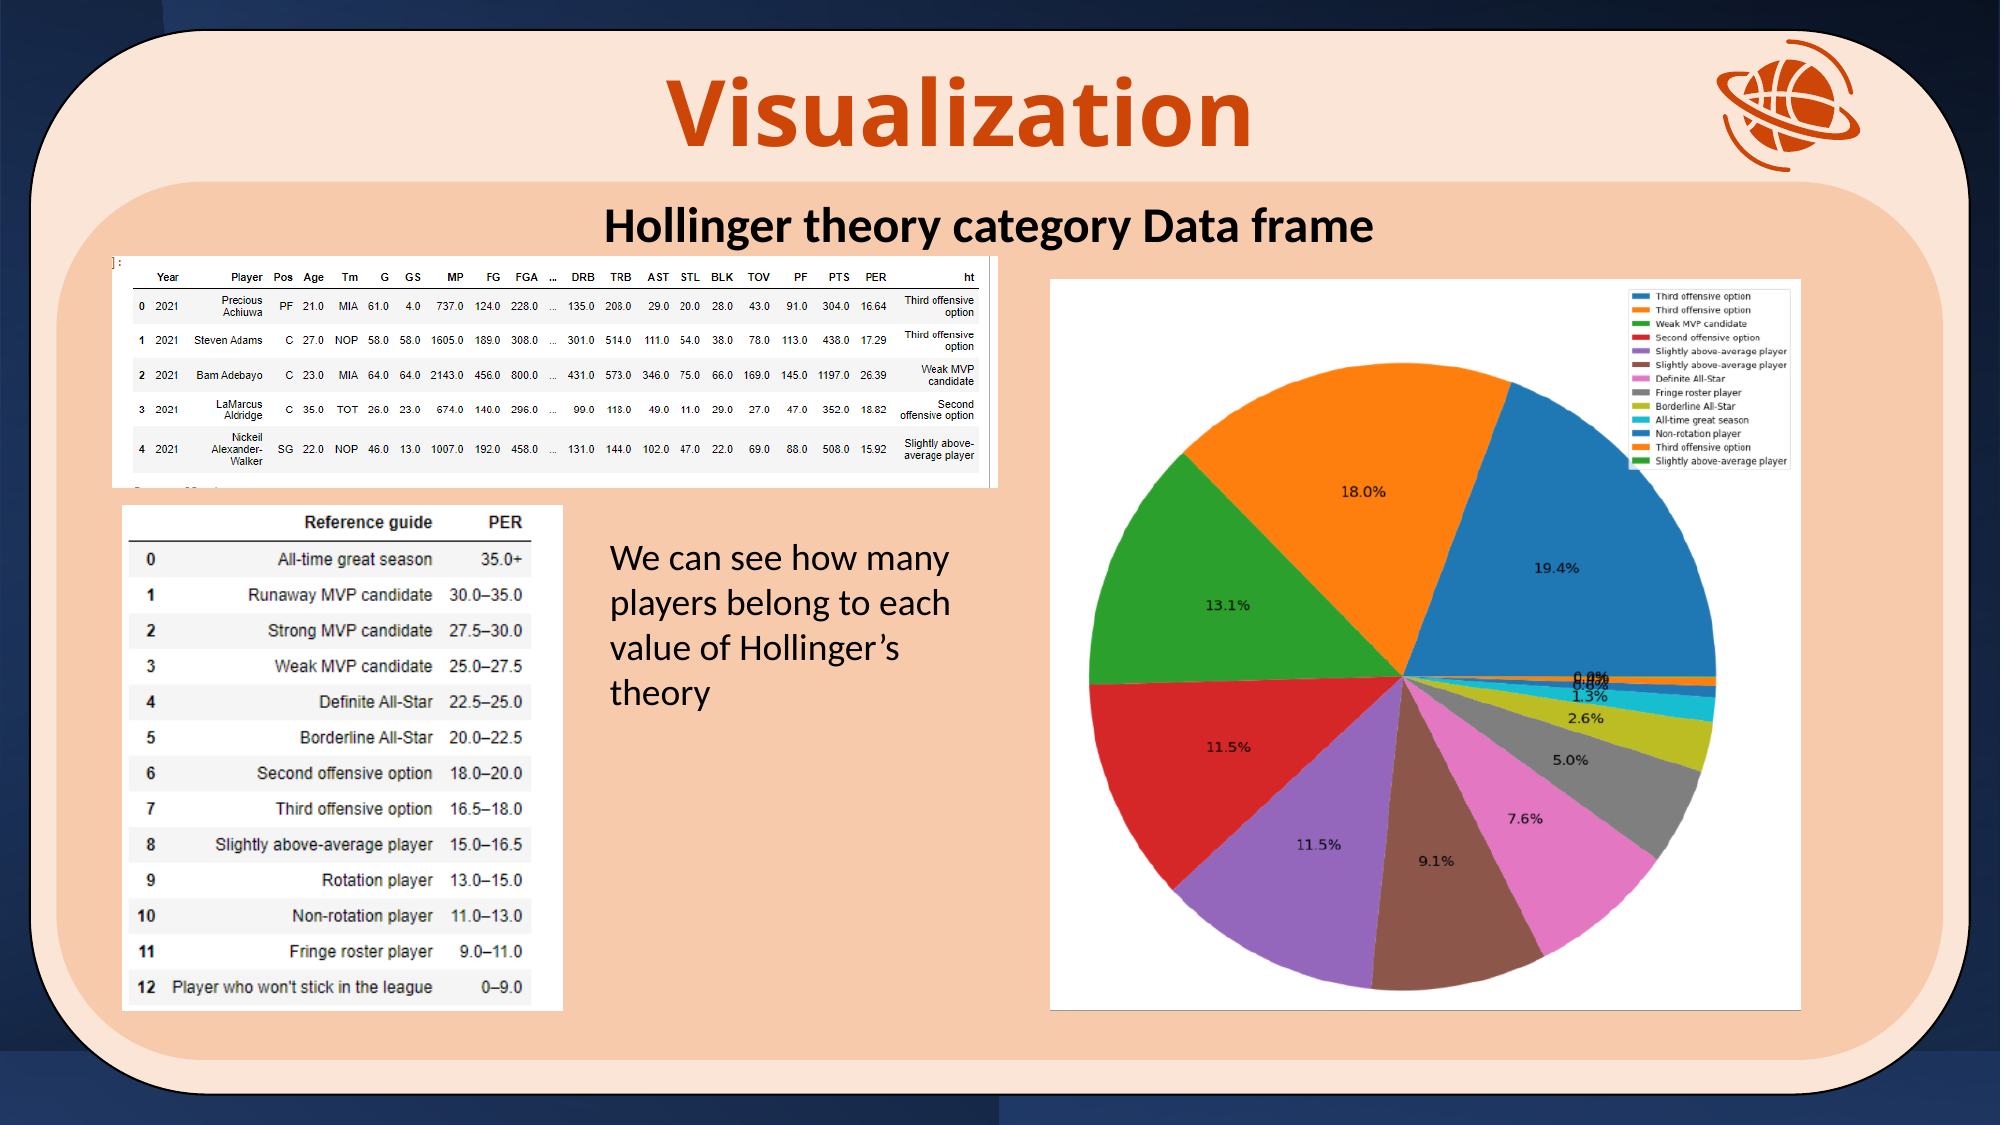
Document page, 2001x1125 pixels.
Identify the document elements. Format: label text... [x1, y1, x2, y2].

picture [122, 505, 563, 1011]
text_box [0, 0, 1999, 1125]
picture [1049, 279, 1801, 1011]
text_box [160, 0, 1840, 34]
text_box Hollinger theory category Data frame [589, 185, 1475, 261]
text_box [28, 28, 1971, 1096]
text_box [1714, 39, 1863, 173]
text_box We can see how many players belong to each value of Hollinger’s theory [594, 525, 985, 720]
text_box Visualization [325, 60, 1598, 174]
text_box [56, 181, 1944, 1060]
picture [112, 256, 998, 488]
